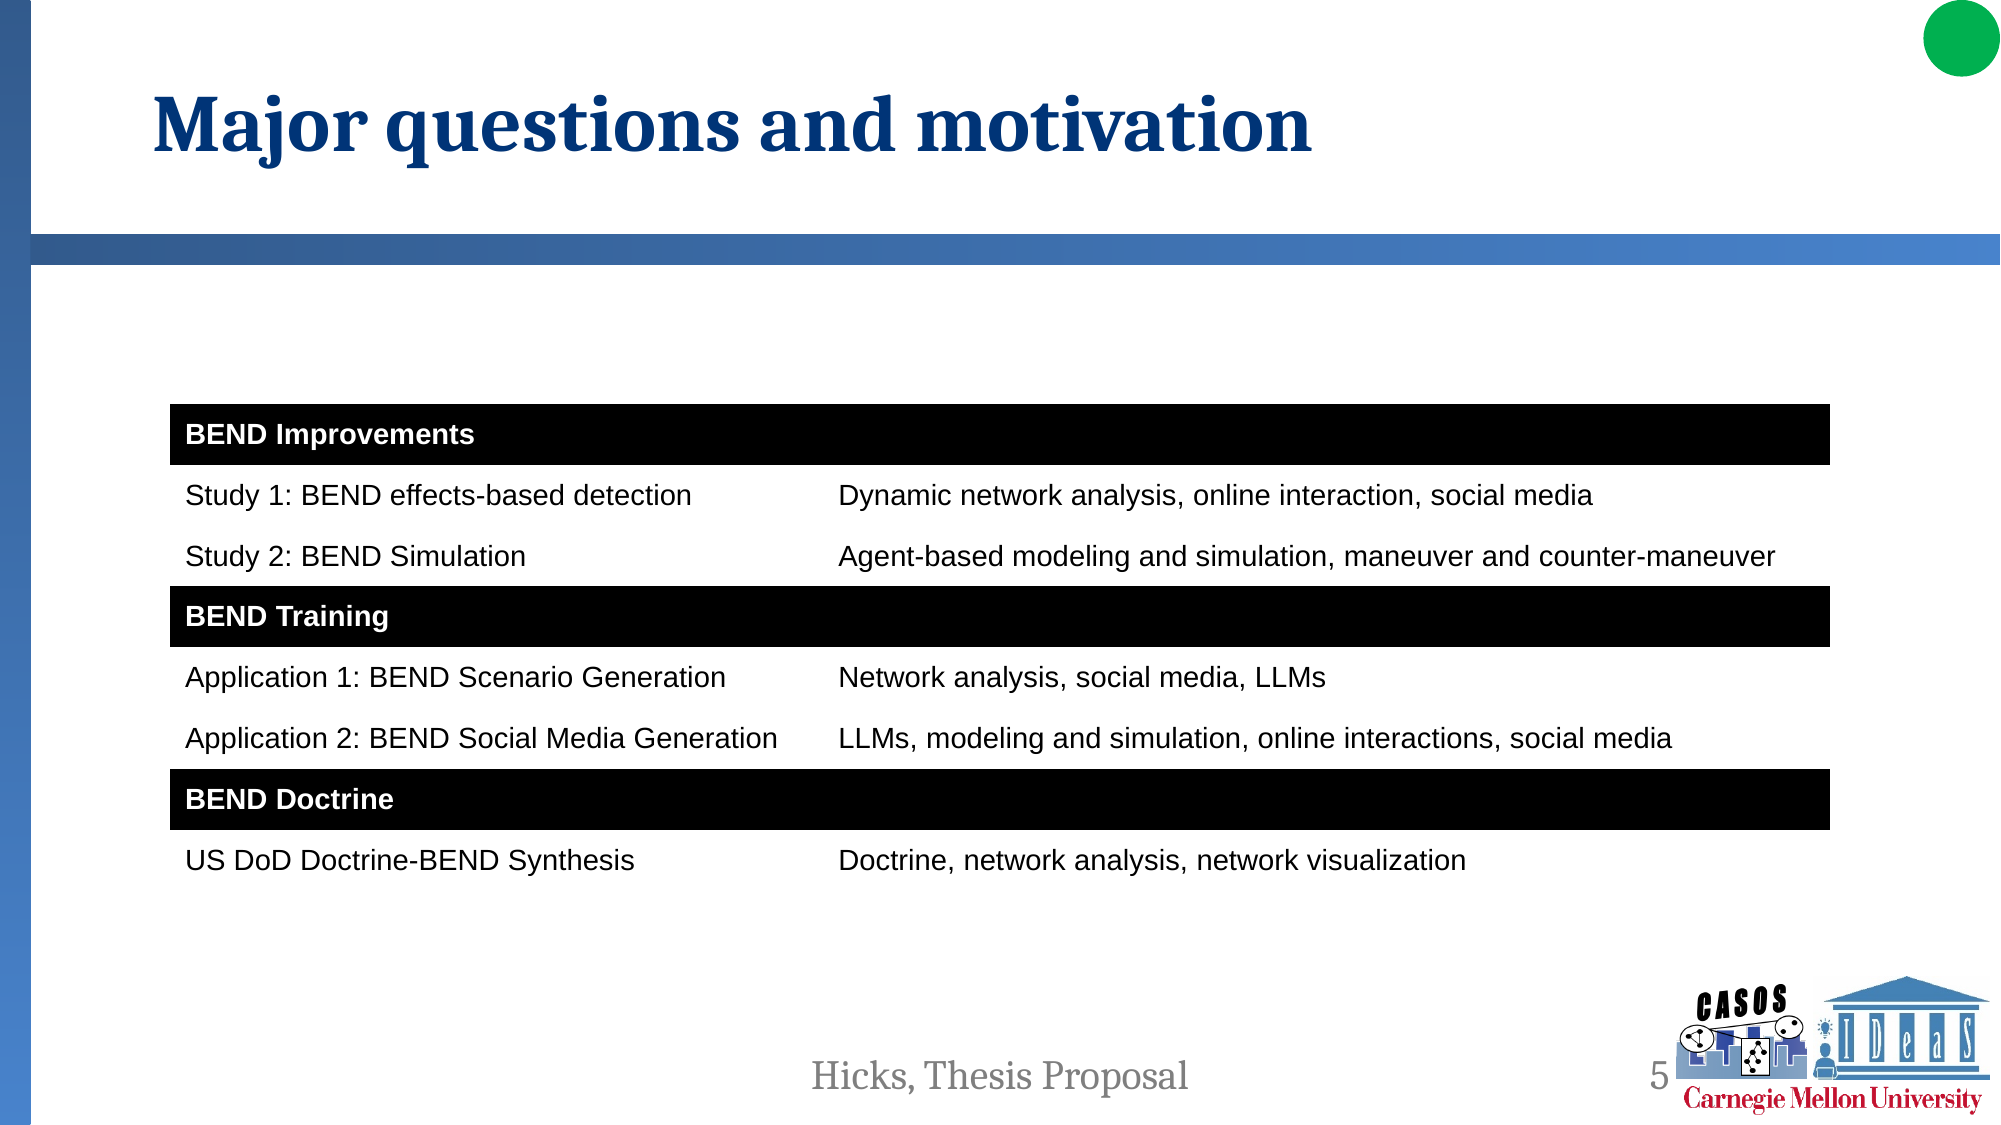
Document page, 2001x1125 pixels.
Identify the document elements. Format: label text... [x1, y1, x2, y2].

table_cell LLMs, modeling and simulation, online interactions, social media [823, 708, 1830, 769]
table_cell [823, 769, 1830, 830]
table_cell US DoD Doctrine-BEND Synthesis [170, 830, 823, 890]
table_cell Dynamic network analysis, online interaction, social media [823, 465, 1830, 526]
table_cell Network analysis, social media, LLMs [823, 647, 1830, 708]
table_cell BEND Training [170, 586, 823, 647]
picture [1813, 976, 1990, 1080]
table_cell Study 2: BEND Simulation [170, 526, 823, 586]
picture [1684, 1086, 1982, 1115]
table_cell Doctrine, network analysis, network visualization [823, 830, 1830, 890]
table_header [823, 404, 1830, 465]
table_cell BEND Doctrine [170, 769, 823, 830]
slide_number 5 [1412, 1042, 1685, 1103]
title Major questions and motivation [137, 24, 1863, 226]
table_cell Application 2: BEND Social Media Generation [170, 708, 823, 769]
picture [1676, 978, 1807, 1080]
table_cell [823, 586, 1830, 647]
table_cell Application 1: BEND Scenario Generation [170, 647, 823, 708]
table_cell Agent-based modeling and simulation, maneuver and counter-maneuver [823, 526, 1830, 586]
table_header BEND Improvements [170, 404, 823, 465]
footer Hicks, Thesis Proposal [662, 1042, 1338, 1103]
text_box [1921, 0, 2000, 79]
table_cell Study 1: BEND effects-based detection [170, 465, 823, 526]
